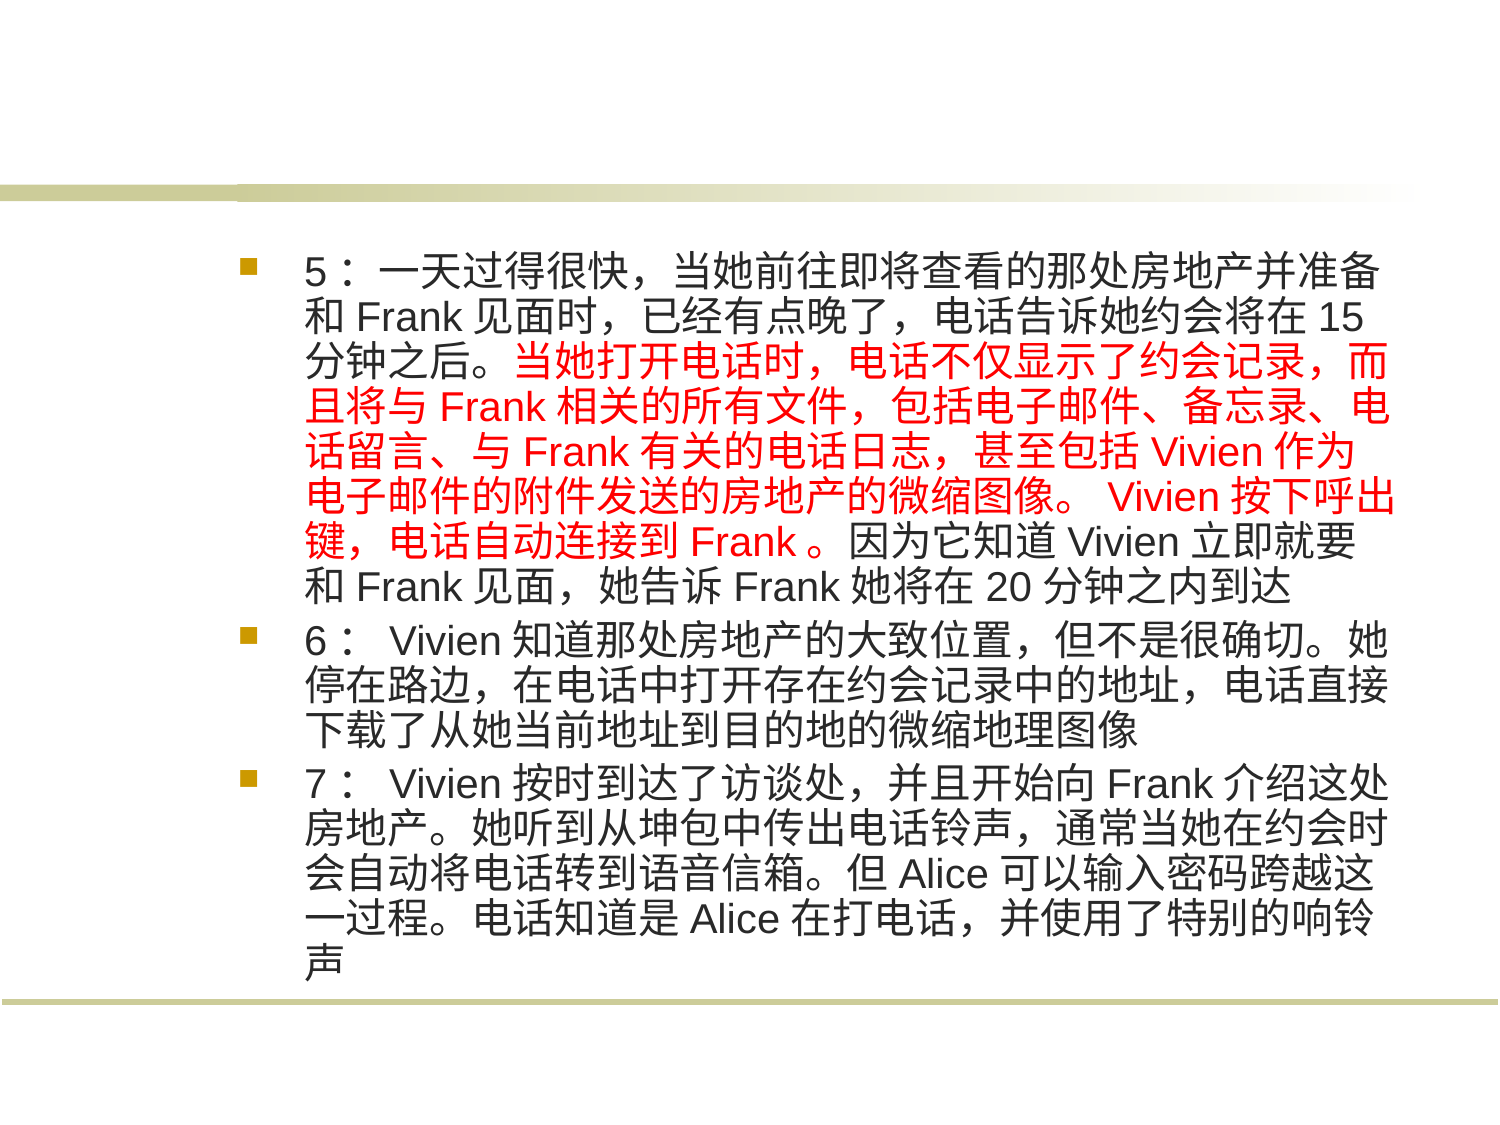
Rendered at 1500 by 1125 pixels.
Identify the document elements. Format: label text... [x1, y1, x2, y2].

list 5：一天过得很快，当她前往即将查看的那处房地产并准备和Frank见面时，已经有点晚了，电话告诉她约会将在15分钟之后。当她打开电话时，电话不仅显示了约会记录，而且将与Frank相关的所有文件，包括电子邮件、备忘录、电话留言、与Frank有关的电话日志，甚至包括Vivien作为电子邮件的附件发送的房地产的微缩图像。Vivien按下呼出键，电话自动连接到Frank。因为它知道Vivien立即就要和Frank见面，她告诉Frank她将在20分钟之内到达 6：Vivien知道那处房地产的大致位置，但不是很确切。她停在路边，在电话中打开存在约会记录中的地址，电话直接下载了从她当前地址到目的地的微缩地理图像 7：Vivien按时到达了访谈处，并且开始向Frank介绍这处房地产。她听到从坤包中传出电话铃声，通常当她在约会时会自动将电话转到语音信箱。但Alice可以输入密码跨越这一过程。电话知道是Alice在打电话，并使用了特别的响铃声 [76, 243, 1413, 965]
picture [2, 999, 1498, 1005]
